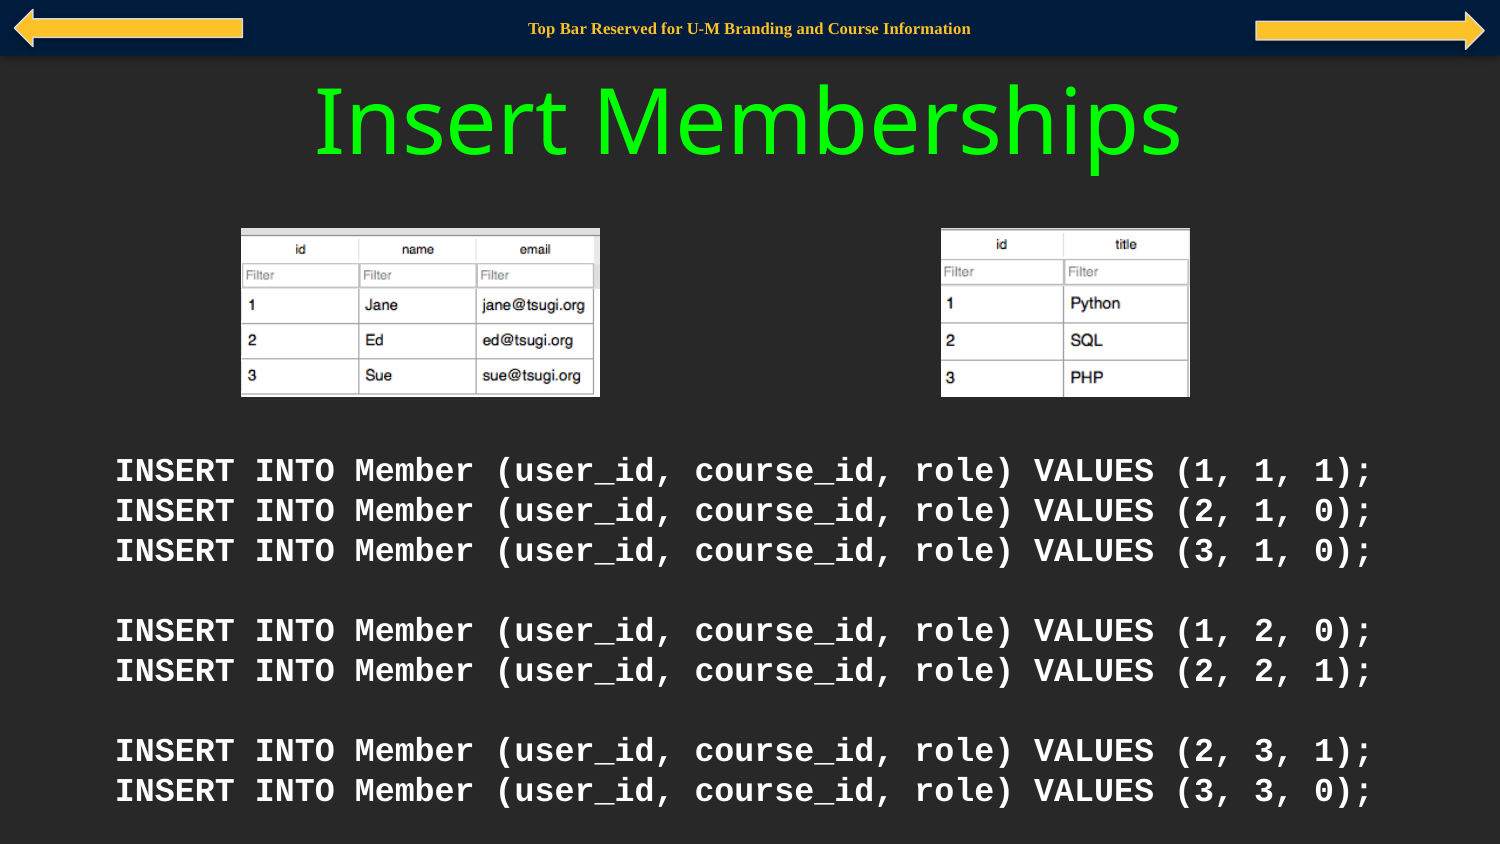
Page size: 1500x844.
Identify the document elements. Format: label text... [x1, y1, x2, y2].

picture [240, 227, 600, 398]
text_box INSERT INTO Member (user_id, course_id, role) VALUES (1, 1, 1); INSERT INTO Member (user_id, course_id, role) VALUES (2, 1, 0); INSERT INTO Member (user_id, course_id, role) VALUES (3, 1, 0); INSERT INTO Member (user_id, course_id, role) VALUES (1, 2, 0); INSERT INTO Member (user_id, course_id, role) VALUES (2, 2, 1); INSERT INTO Member (user_id, course_id, role) VALUES (2, 3, 1); INSERT INTO Member (user_id, course_id, role) VALUES (3, 3, 0); [106, 444, 1405, 812]
title Insert Memberships [106, 72, 1393, 163]
picture [940, 227, 1190, 398]
